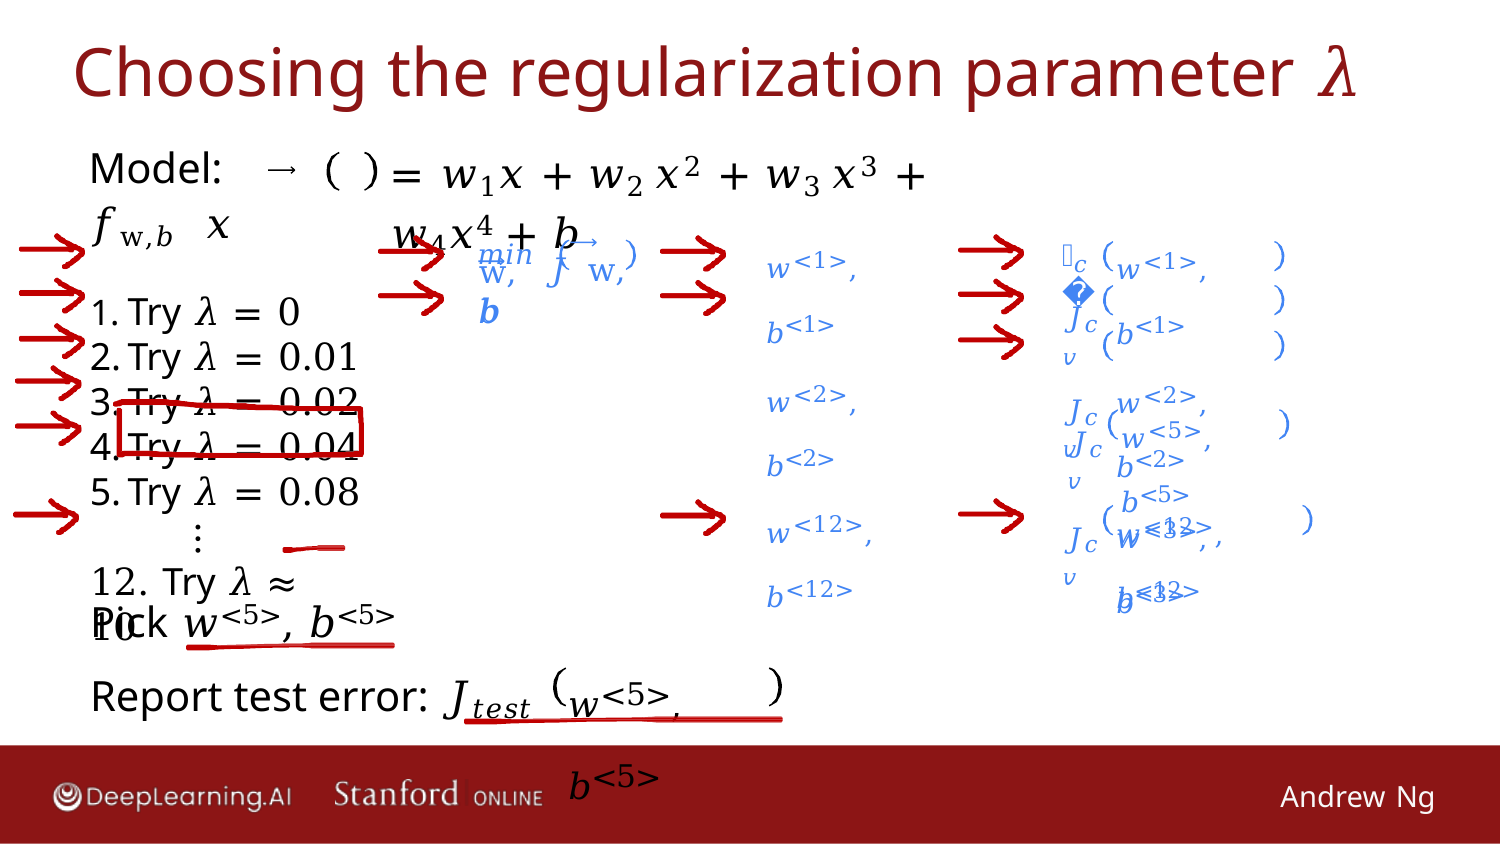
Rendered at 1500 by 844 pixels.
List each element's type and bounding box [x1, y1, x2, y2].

picture [51, 770, 293, 825]
picture [335, 779, 544, 814]
picture [113, 399, 365, 458]
text_box [1056, 214, 1313, 619]
picture [15, 232, 85, 447]
text_box [384, 139, 1011, 613]
picture [660, 235, 726, 316]
picture [13, 498, 79, 536]
picture [660, 498, 726, 536]
footer [1277, 774, 1445, 844]
title [70, 27, 1429, 171]
picture [958, 497, 1024, 535]
text_box [82, 139, 783, 807]
picture [378, 235, 444, 316]
picture [958, 234, 1024, 361]
